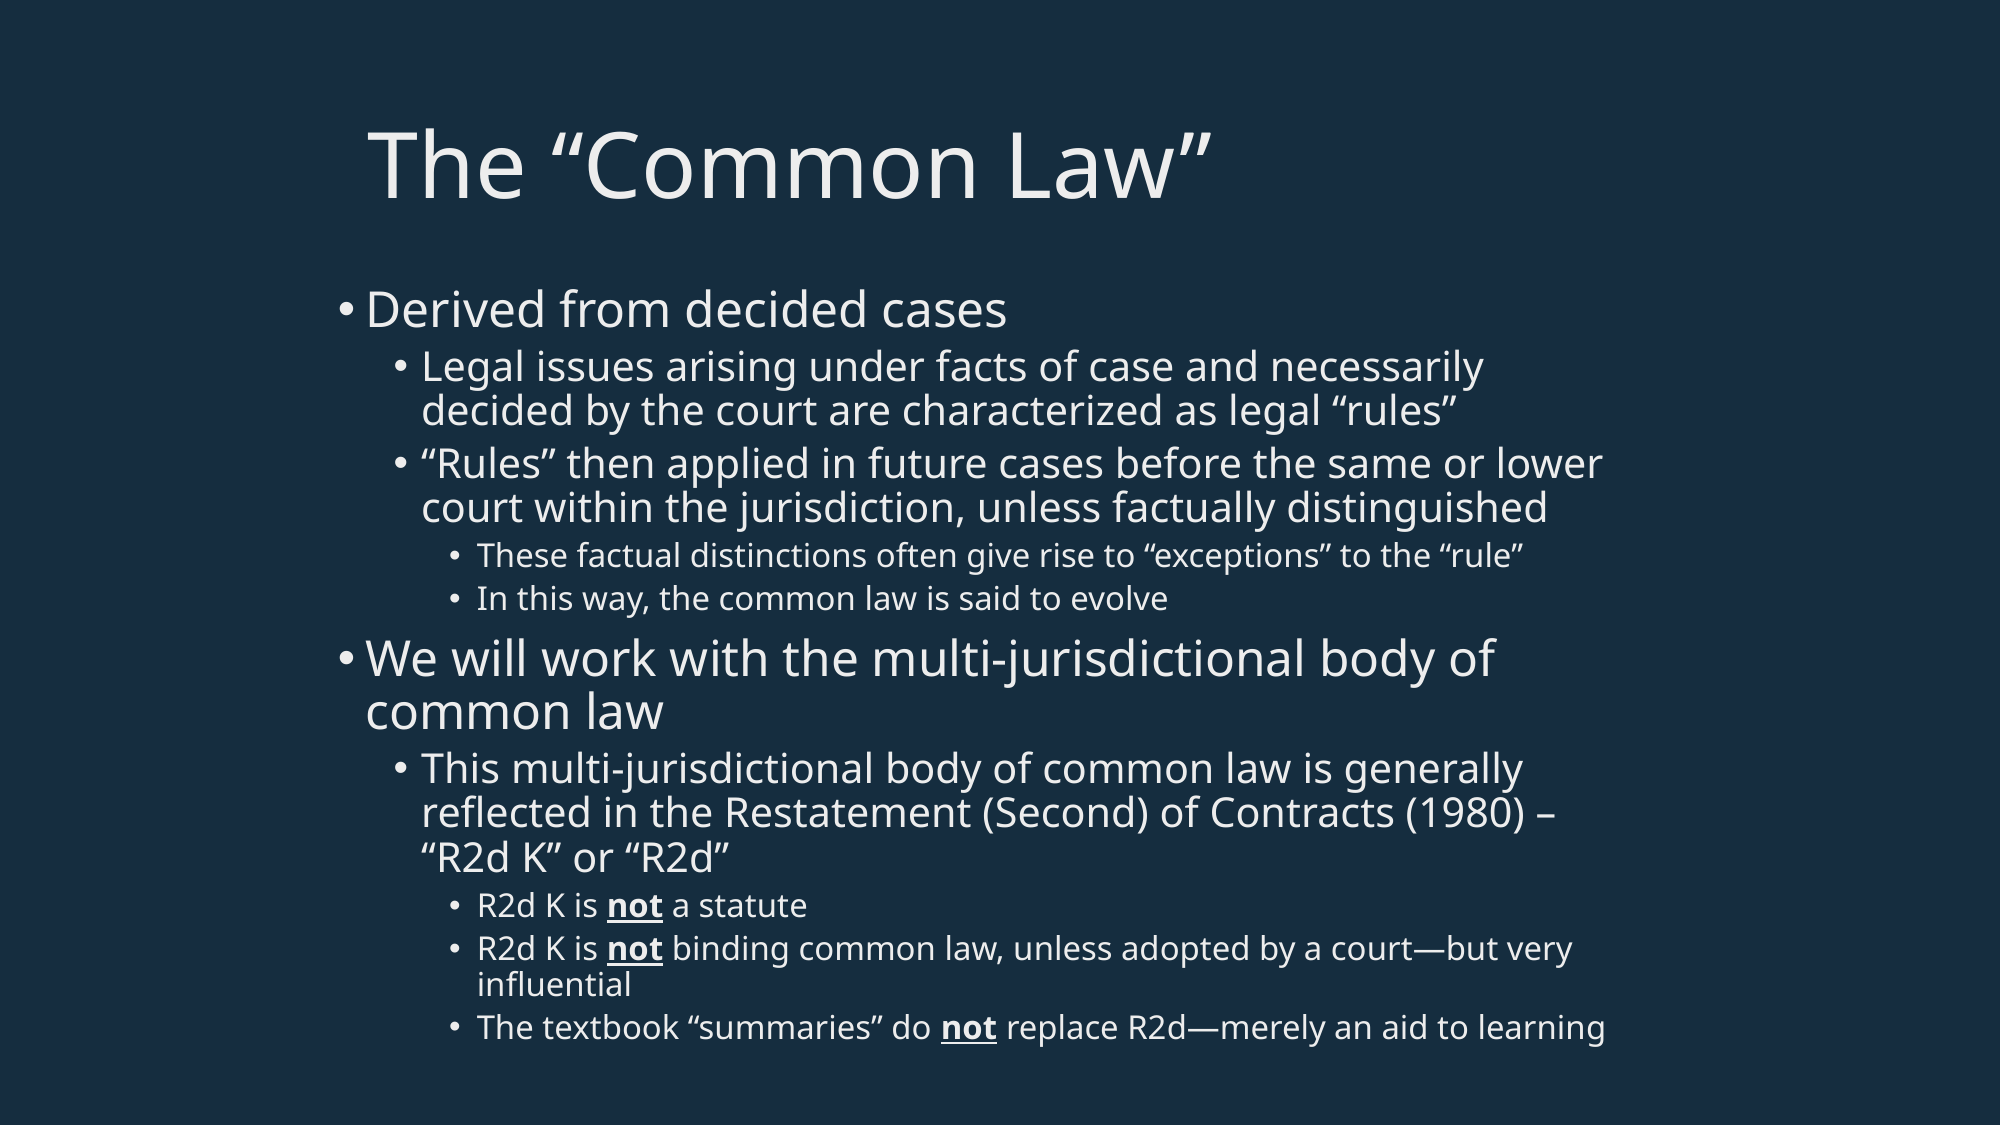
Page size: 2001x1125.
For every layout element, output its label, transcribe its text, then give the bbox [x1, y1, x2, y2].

text_box The “Common Law” [353, 59, 1647, 278]
text_box Derived from decided cases Legal issues arising under facts of case and necessarily decided by the court are characterized as legal “rules” “Rules” then applied in future cases before the same or lower court within the jurisdiction, unless factually distinguished These factual distinctions often give rise to “exceptions” to the “rule” In this way, the common law is said to evolve We will work with the multi-jurisdictional body of common law This multi-jurisdictional body of common law is generally reflected in the Restatement (Second) of Contracts (1980) – “R2d K” or “R2d” R2d K is not a statute R2d K is not binding common law, unless adopted by a court—but very influential The textbook “summaries” do not replace R2d—merely an aid to learning [322, 277, 1630, 1070]
